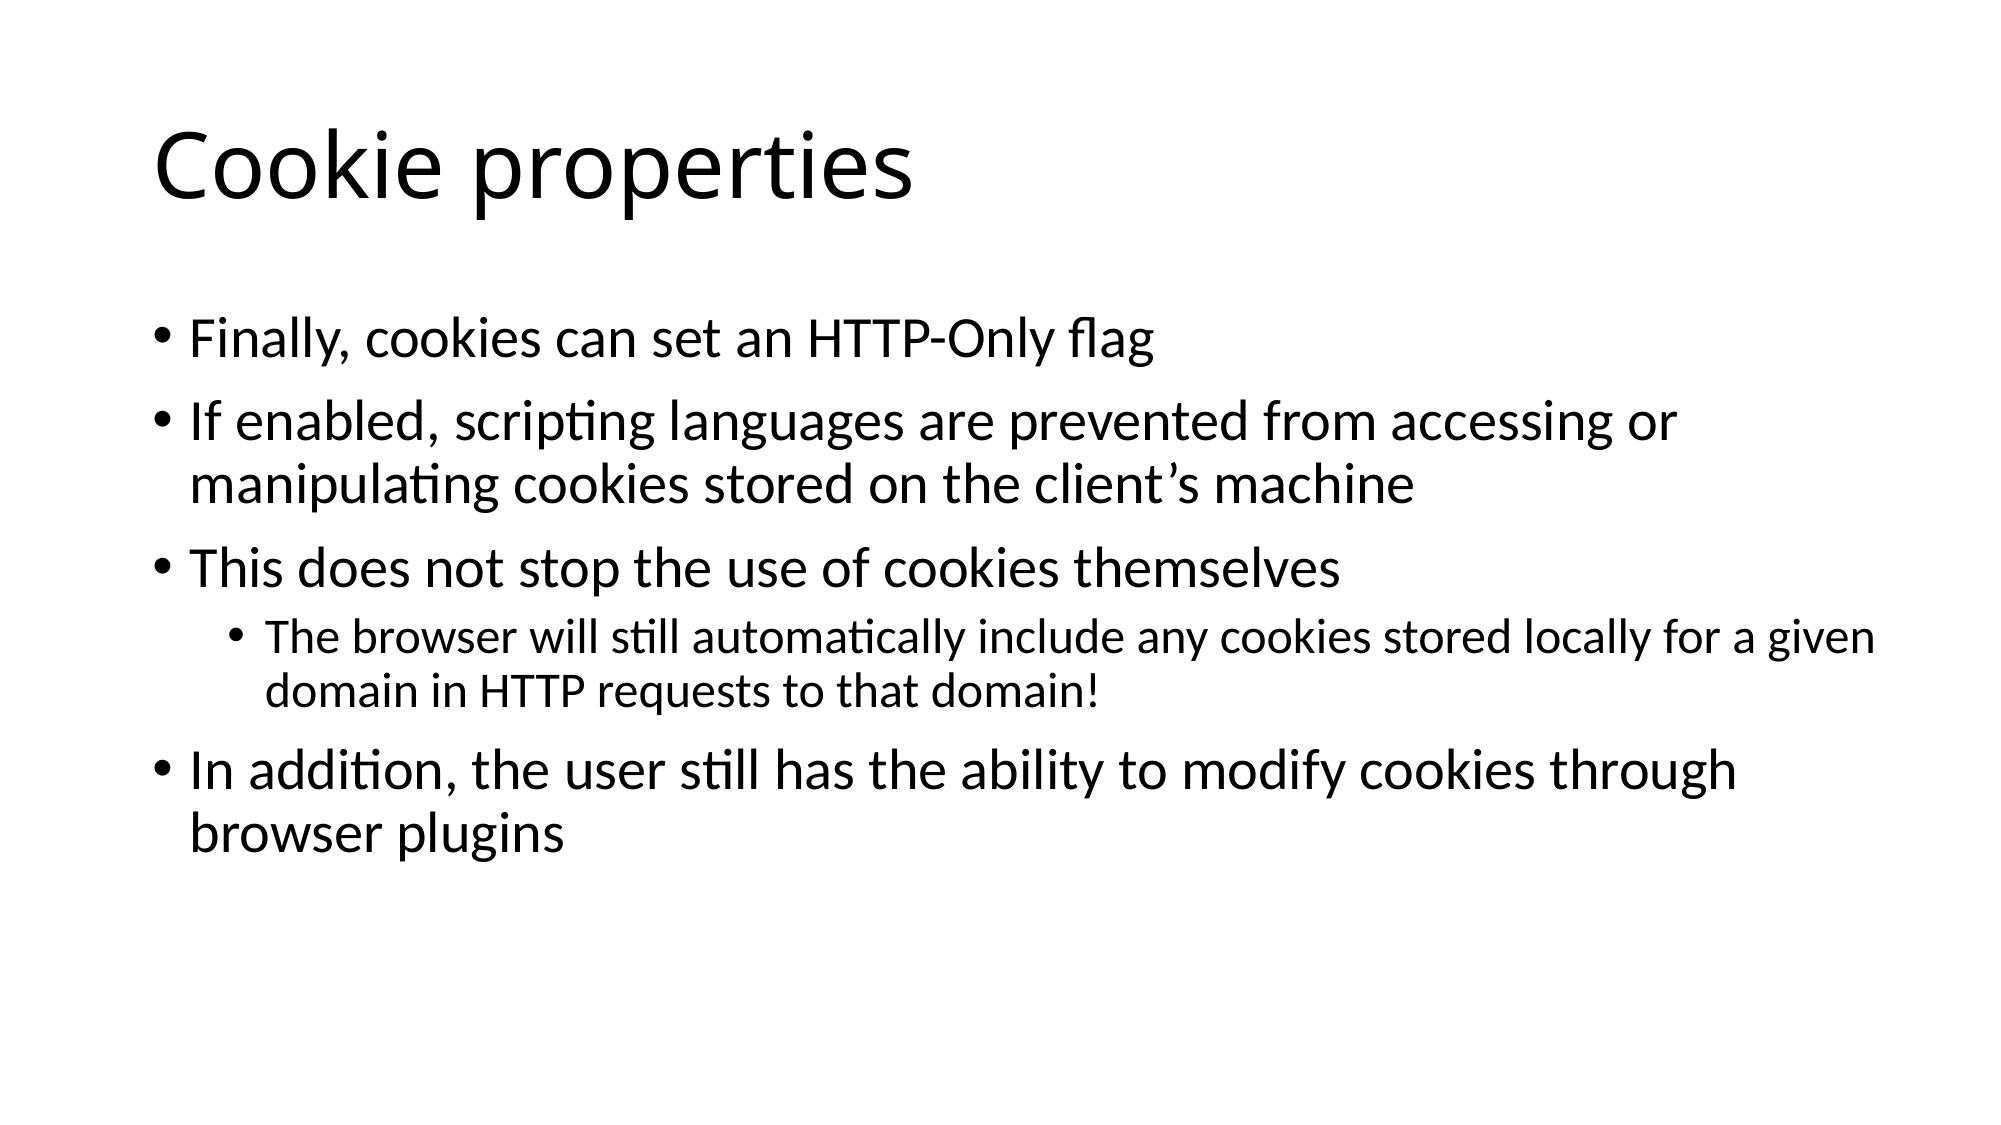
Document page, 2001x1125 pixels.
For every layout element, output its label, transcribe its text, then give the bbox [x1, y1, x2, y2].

title Cookie properties [137, 59, 1863, 278]
list Finally, cookies can set an HTTP-Only flag If enabled, scripting languages are prevented from accessing or manipulating cookies stored on the client’s machine This does not stop the use of cookies themselves The browser will still automatically include any cookies stored locally for a given domain in HTTP requests to that domain! In addition, the user still has the ability to modify cookies through browser plugins [137, 299, 1929, 1098]
